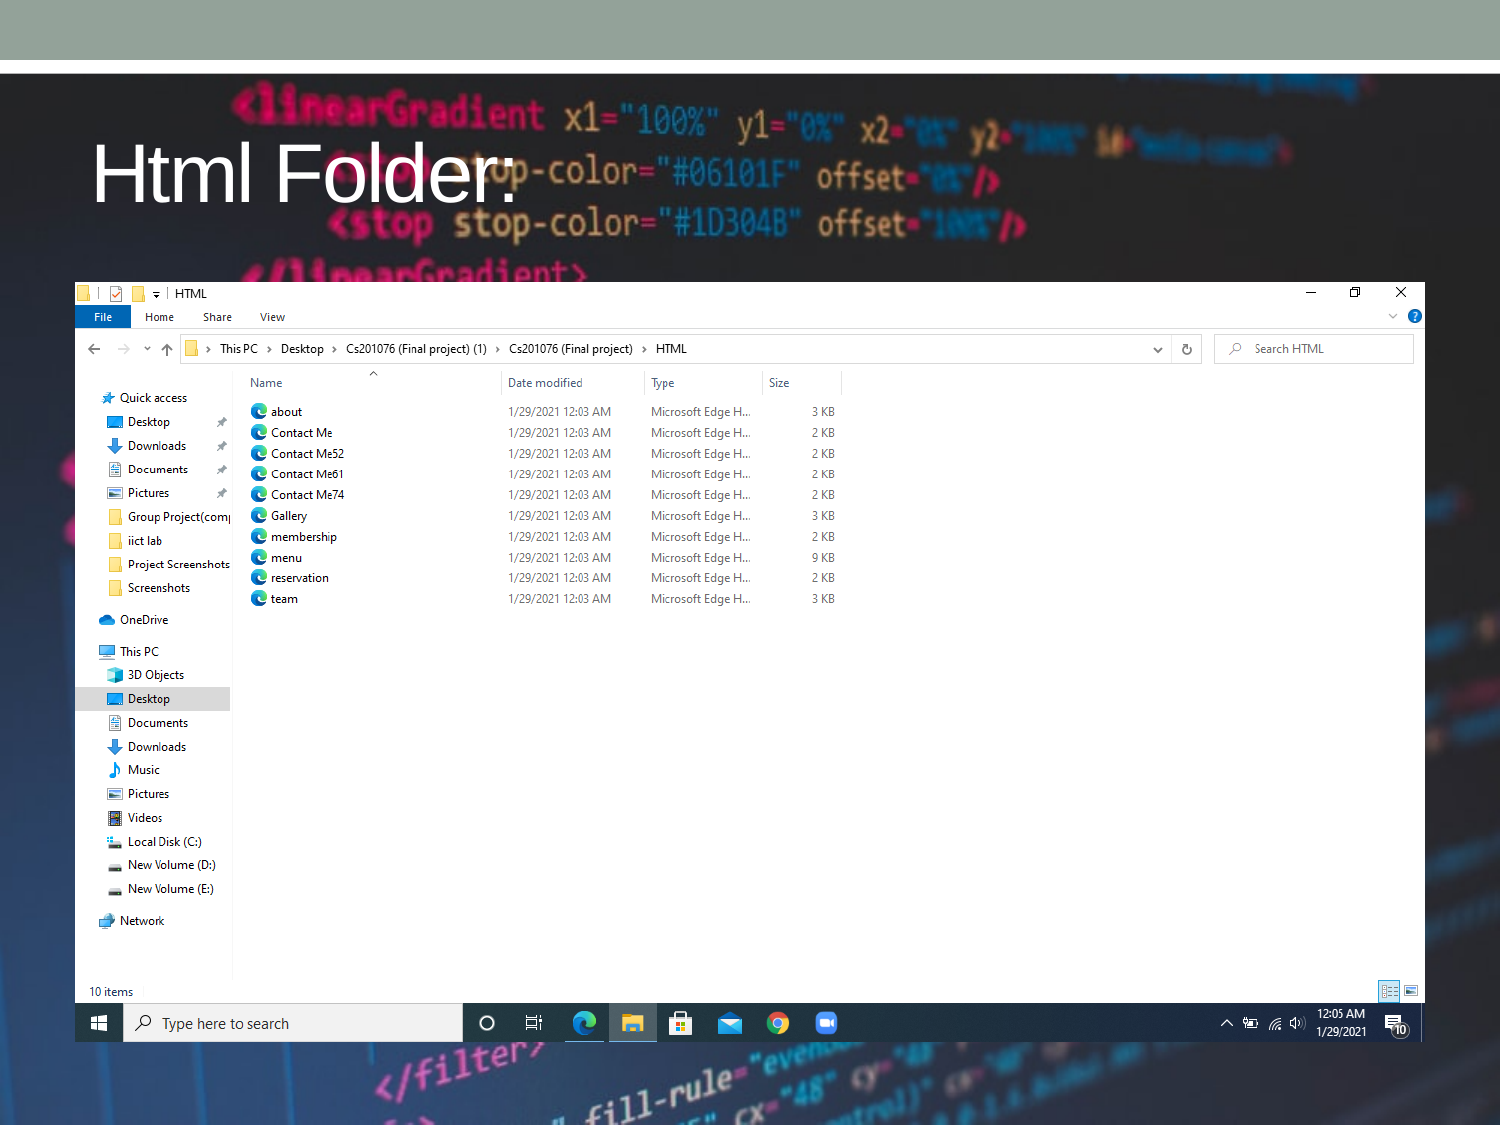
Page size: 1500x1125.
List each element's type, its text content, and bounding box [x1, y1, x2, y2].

title Html Folder: [75, 87, 1425, 250]
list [74, 282, 1426, 1043]
picture [0, 74, 1500, 1125]
